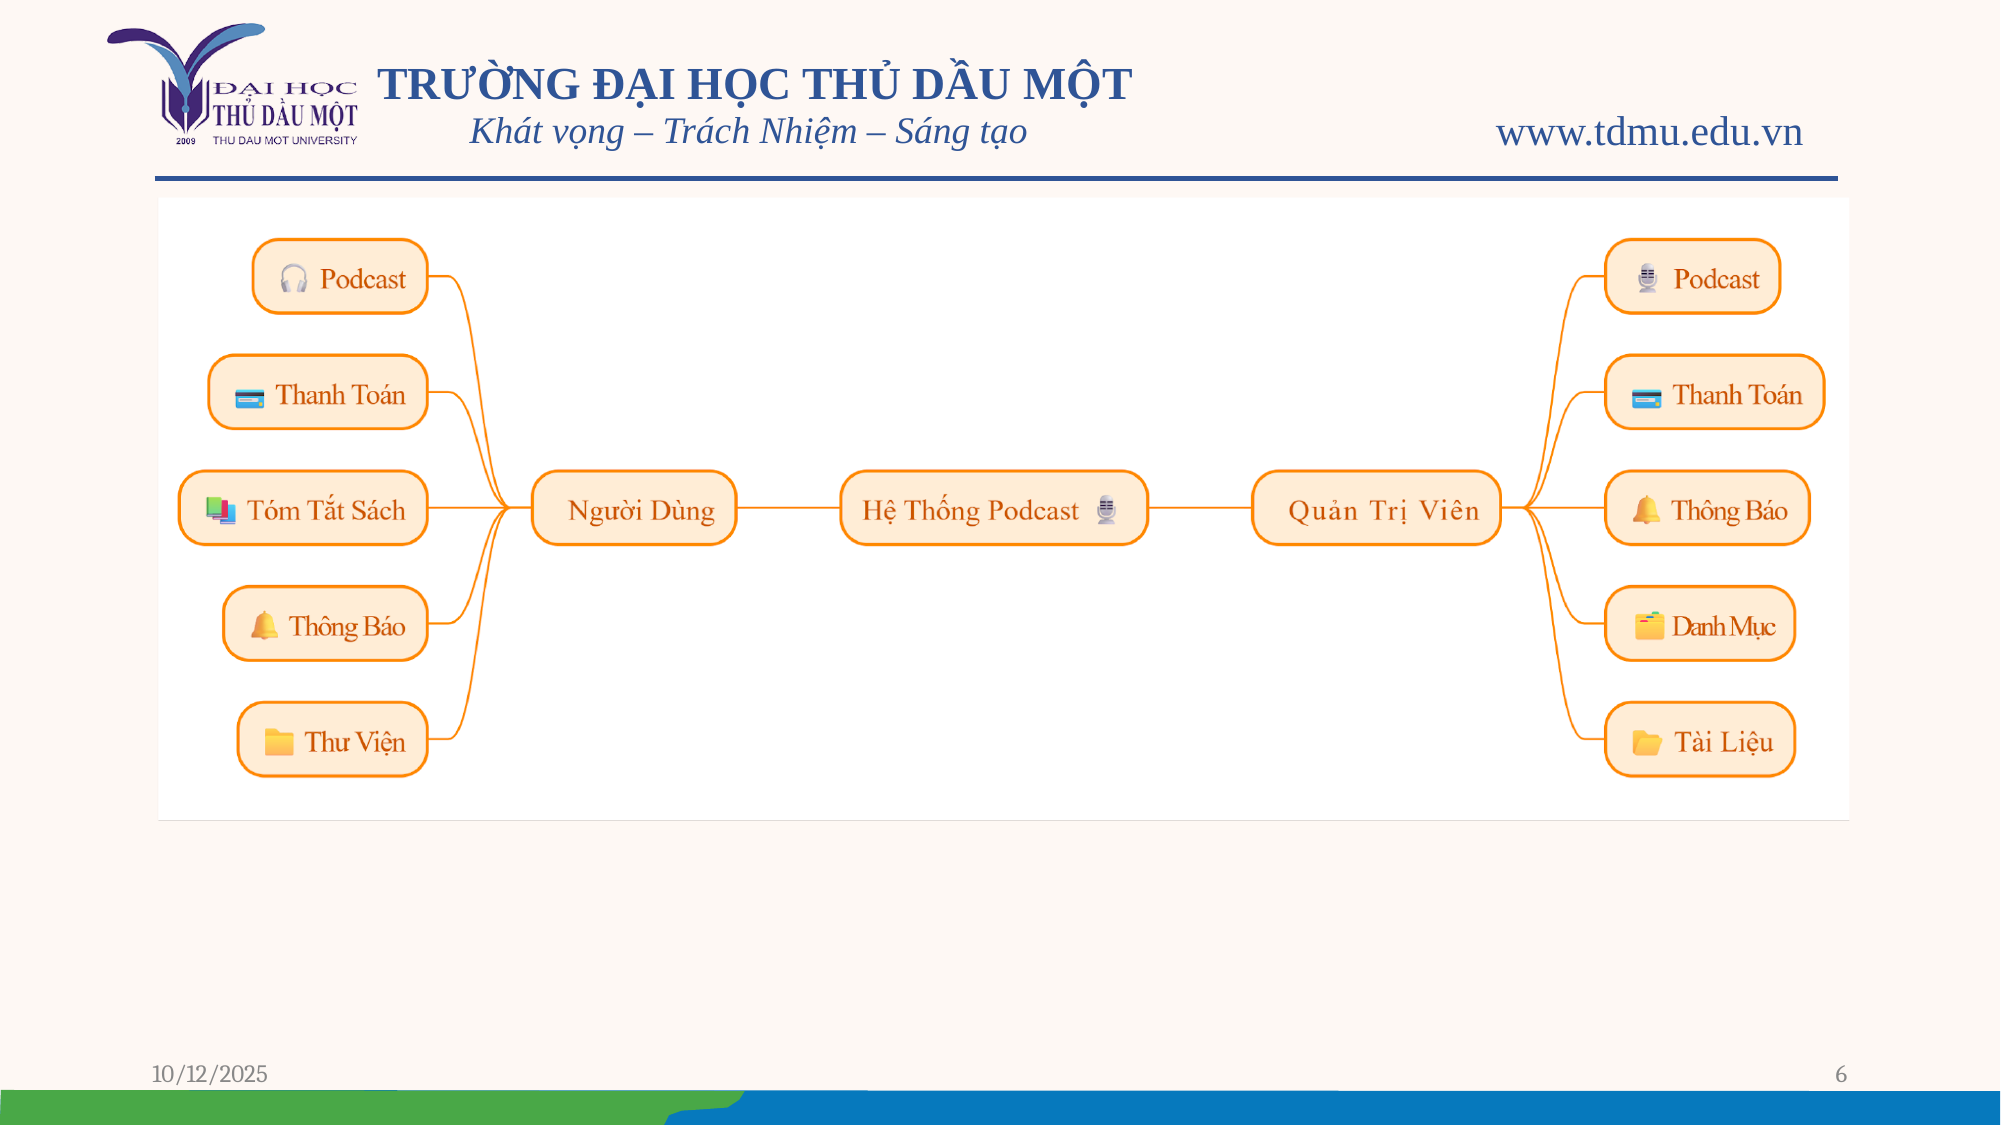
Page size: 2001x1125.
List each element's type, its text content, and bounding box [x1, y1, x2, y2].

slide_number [137, 1042, 588, 1103]
picture [106, 22, 358, 145]
picture [137, 176, 1870, 841]
slide_number ‹#› [1412, 1042, 1863, 1103]
